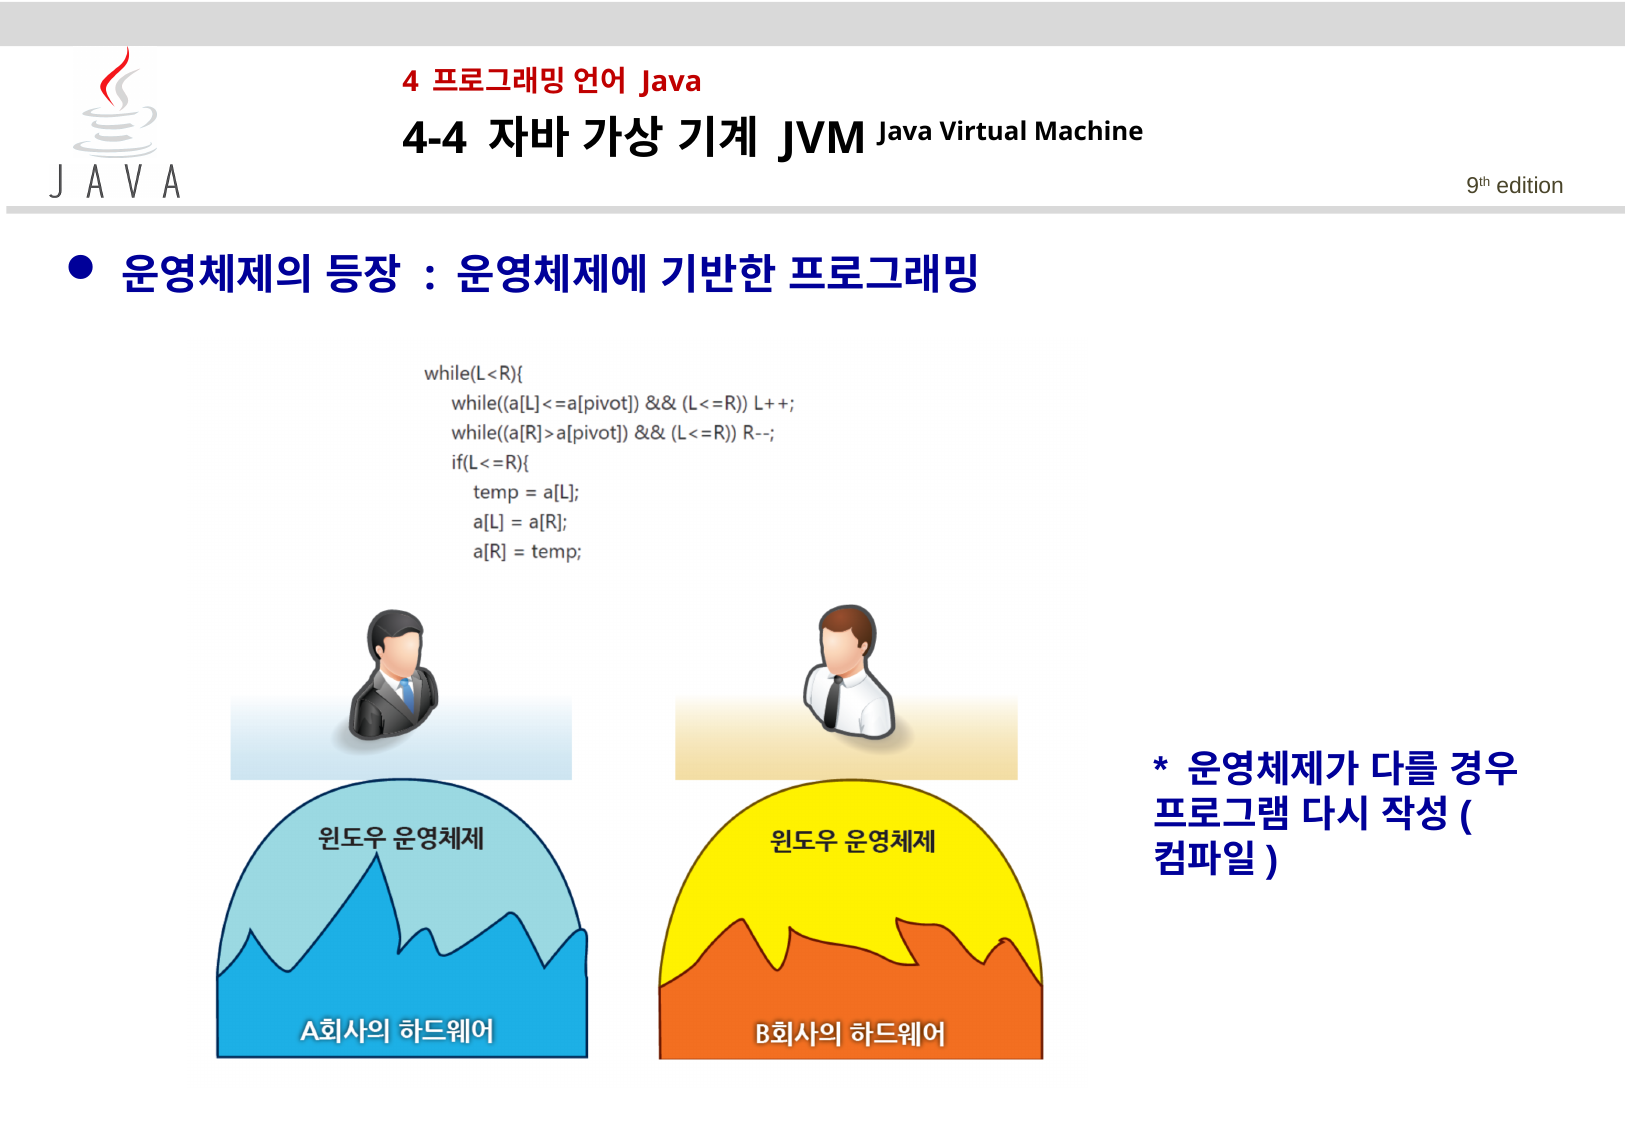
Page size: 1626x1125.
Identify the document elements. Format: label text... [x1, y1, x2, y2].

picture [187, 337, 1088, 1089]
picture [49, 164, 180, 198]
list 4-4 자바 가상 기계 JVM Java Virtual Machine [387, 101, 1545, 171]
picture [73, 46, 157, 158]
list 운영체제의 등장 : 운영체제에 기반한 프로그래밍 [48, 223, 1564, 1064]
text_box * 운영체제가 다를 경우 프로그램 다시 작성(컴파일) [1138, 737, 1539, 888]
title 4 프로그래밍 언어 Java [387, 54, 1393, 105]
